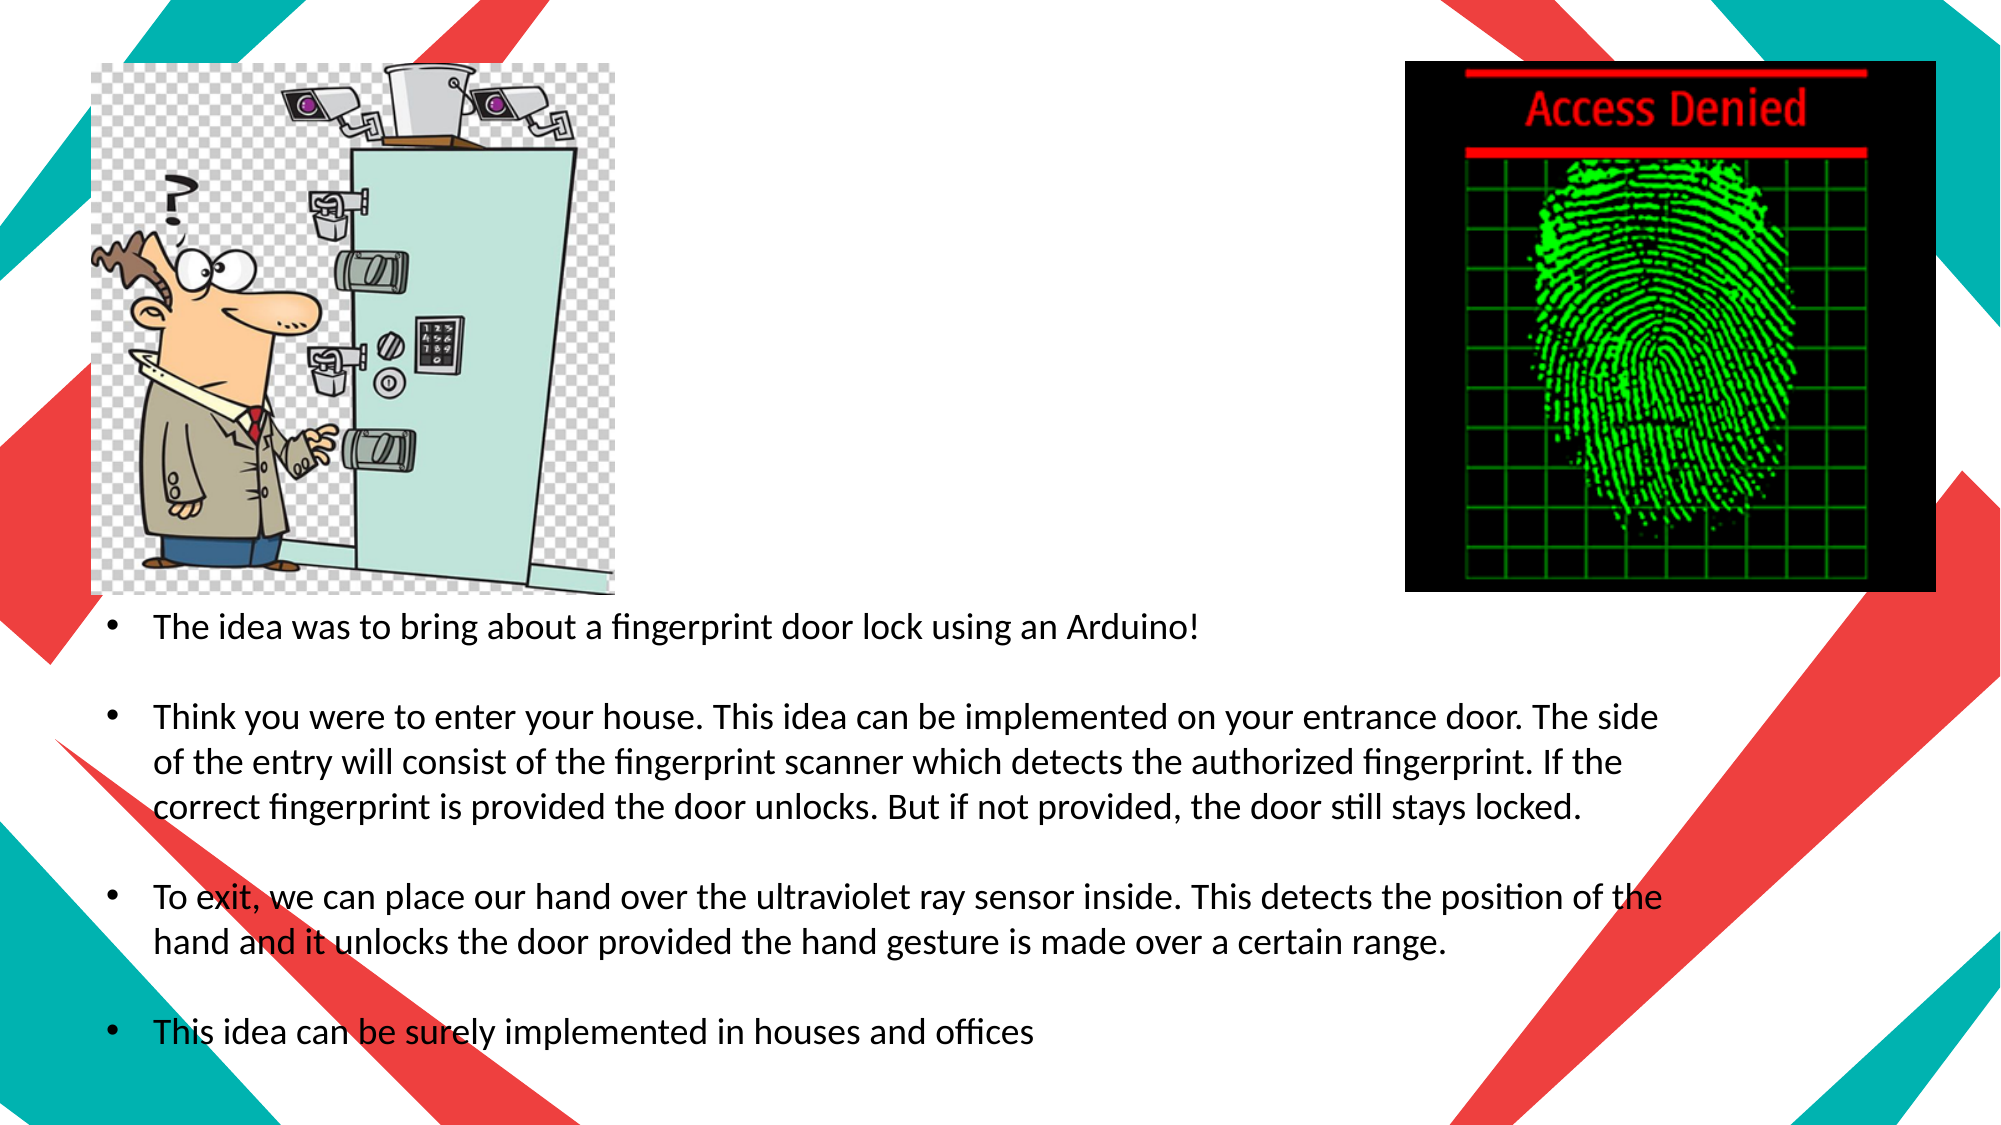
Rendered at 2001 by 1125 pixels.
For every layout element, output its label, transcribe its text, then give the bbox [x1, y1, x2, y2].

picture [1405, 61, 1936, 592]
text_box The idea was to bring about a fingerprint door lock using an Arduino! Think you were to enter your house. This idea can be implemented on your entrance door. The side of the entry will consist of the fingerprint scanner which detects the authorized fingerprint. If the correct fingerprint is provided the door unlocks. But if not provided, the door still stays locked. To exit, we can place our hand over the ultraviolet ray sensor inside. This detects the position of the hand and it unlocks the door provided the hand gesture is made over a certain range. This idea can be surely implemented in houses and offices [91, 594, 1696, 1060]
picture [91, 63, 615, 595]
